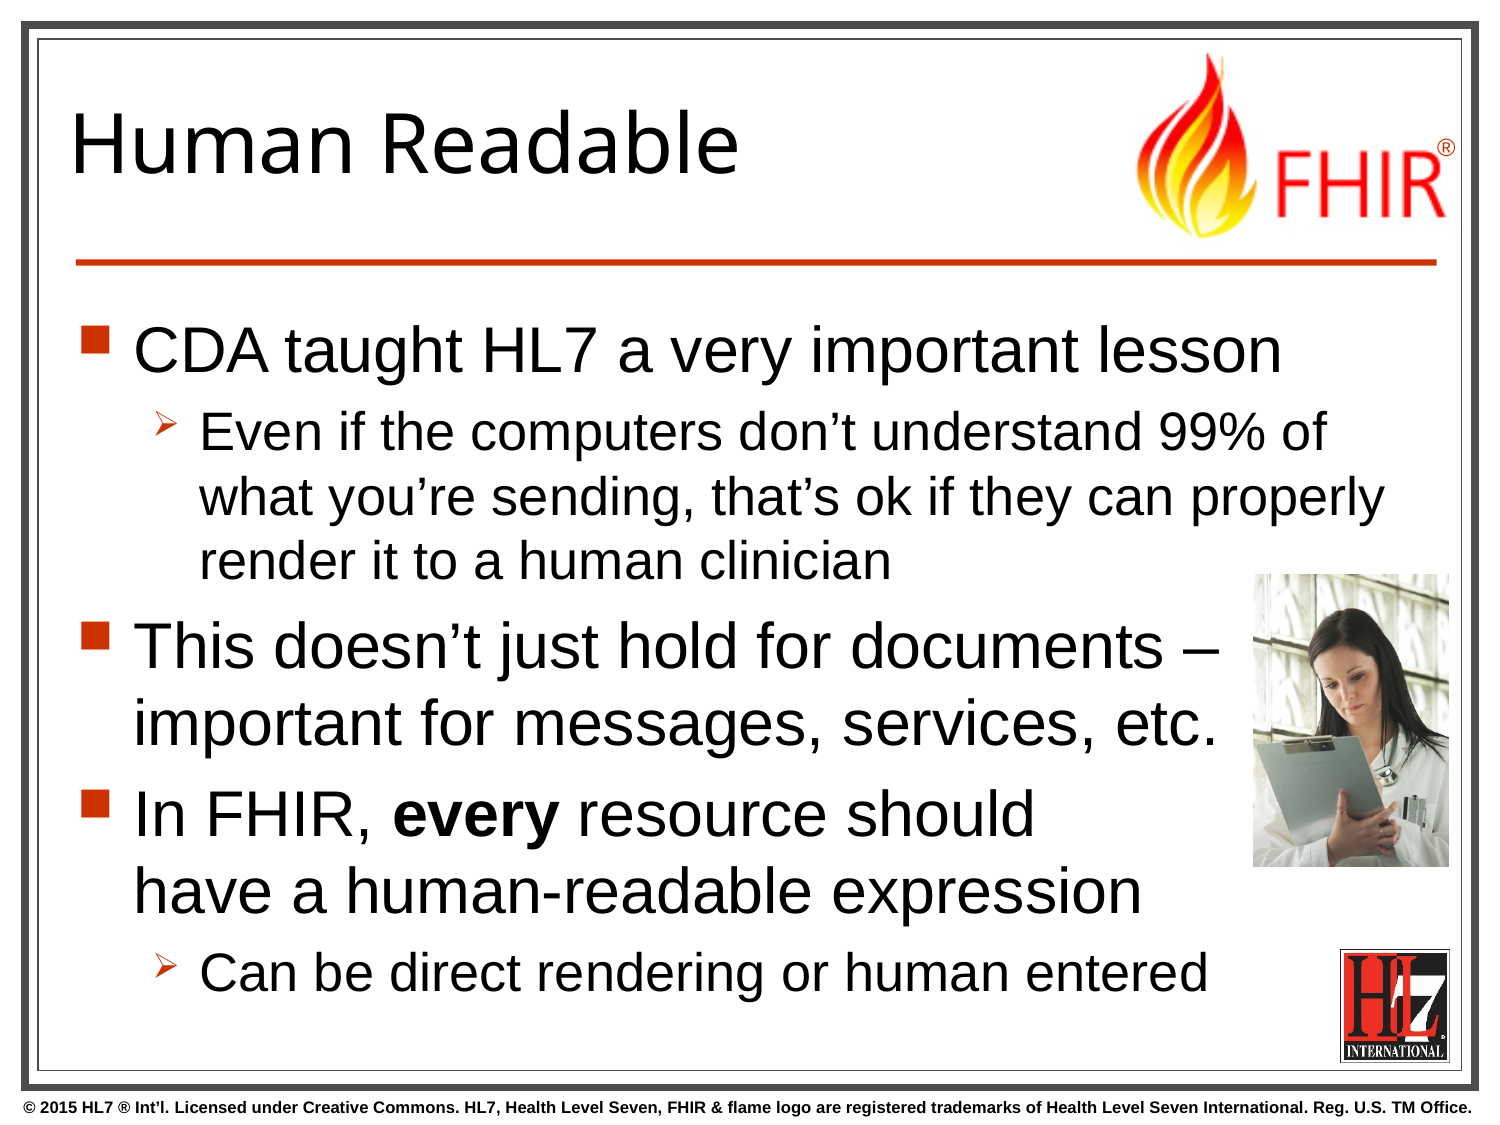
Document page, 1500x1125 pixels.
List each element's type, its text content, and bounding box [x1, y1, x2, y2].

picture [1340, 949, 1450, 1063]
picture [1124, 42, 1458, 249]
list CDA taught HL7 a very important lesson Even if the computers don’t understand 99% of what you’re sending, that’s ok if they can properly render it to a human clinician This doesn’t just hold for documents – important for messages, services, etc. In FHIR, every resource should have a human-readable expression Can be direct rendering or human entered [62, 299, 1438, 1059]
picture [1253, 573, 1449, 867]
title Human Readable [53, 54, 1128, 244]
